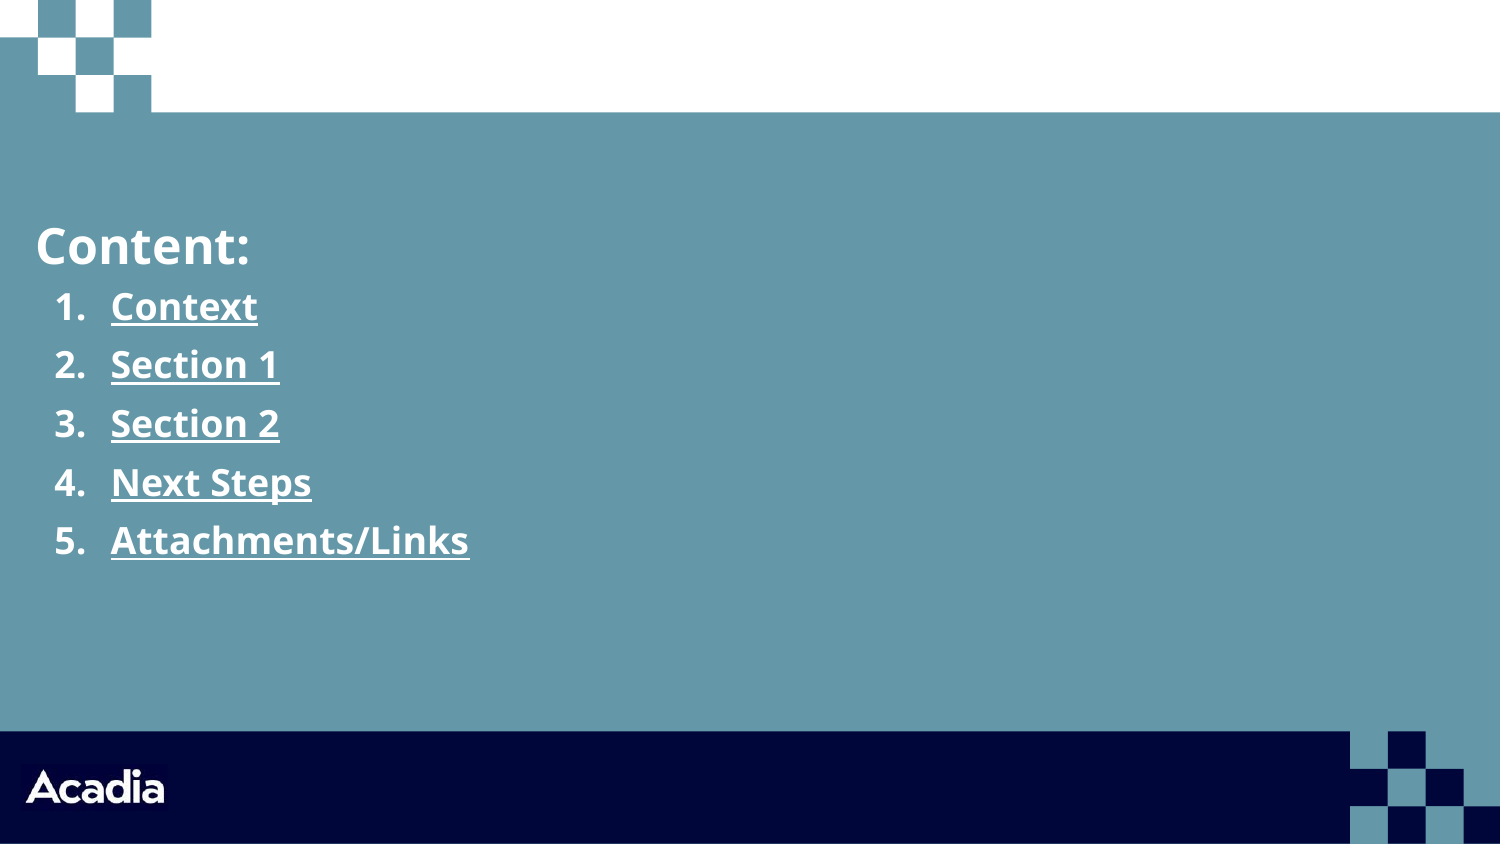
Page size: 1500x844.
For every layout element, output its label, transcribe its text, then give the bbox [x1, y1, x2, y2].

text_box [1343, 768, 1388, 807]
text_box [1387, 806, 1426, 844]
picture [20, 764, 169, 811]
text_box [113, 37, 151, 75]
title Content: Context Section 1 Section 2 Next Steps Attachments/Links [20, 191, 1361, 600]
text_box [0, 731, 1350, 844]
text_box [75, 75, 114, 113]
text_box [1387, 731, 1426, 769]
text_box [75, 0, 114, 38]
text_box [1425, 768, 1464, 807]
text_box [0, 0, 38, 38]
text_box [151, 0, 1500, 113]
text_box [37, 37, 76, 75]
text_box [1463, 806, 1500, 844]
